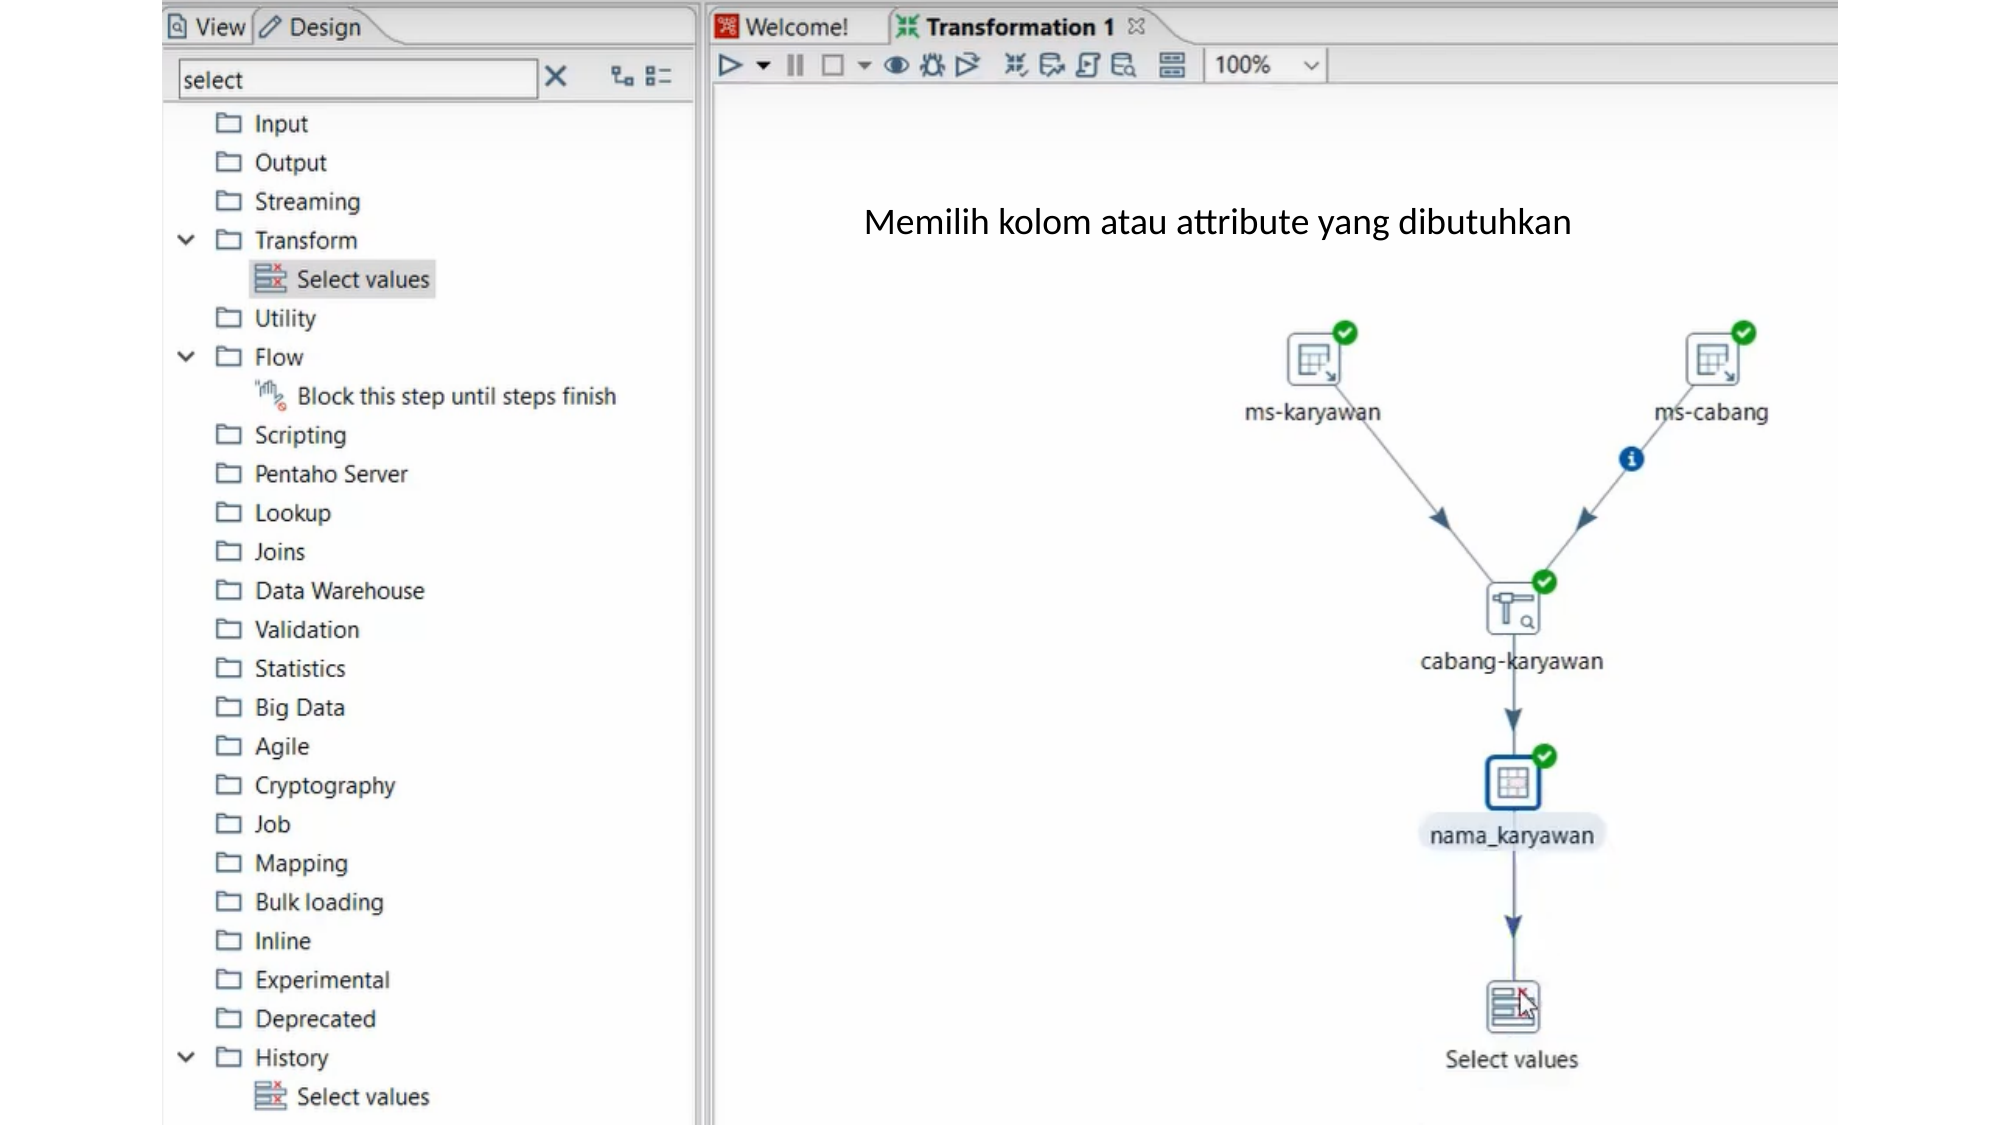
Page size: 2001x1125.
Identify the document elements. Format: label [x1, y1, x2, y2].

picture [162, 0, 1838, 1125]
